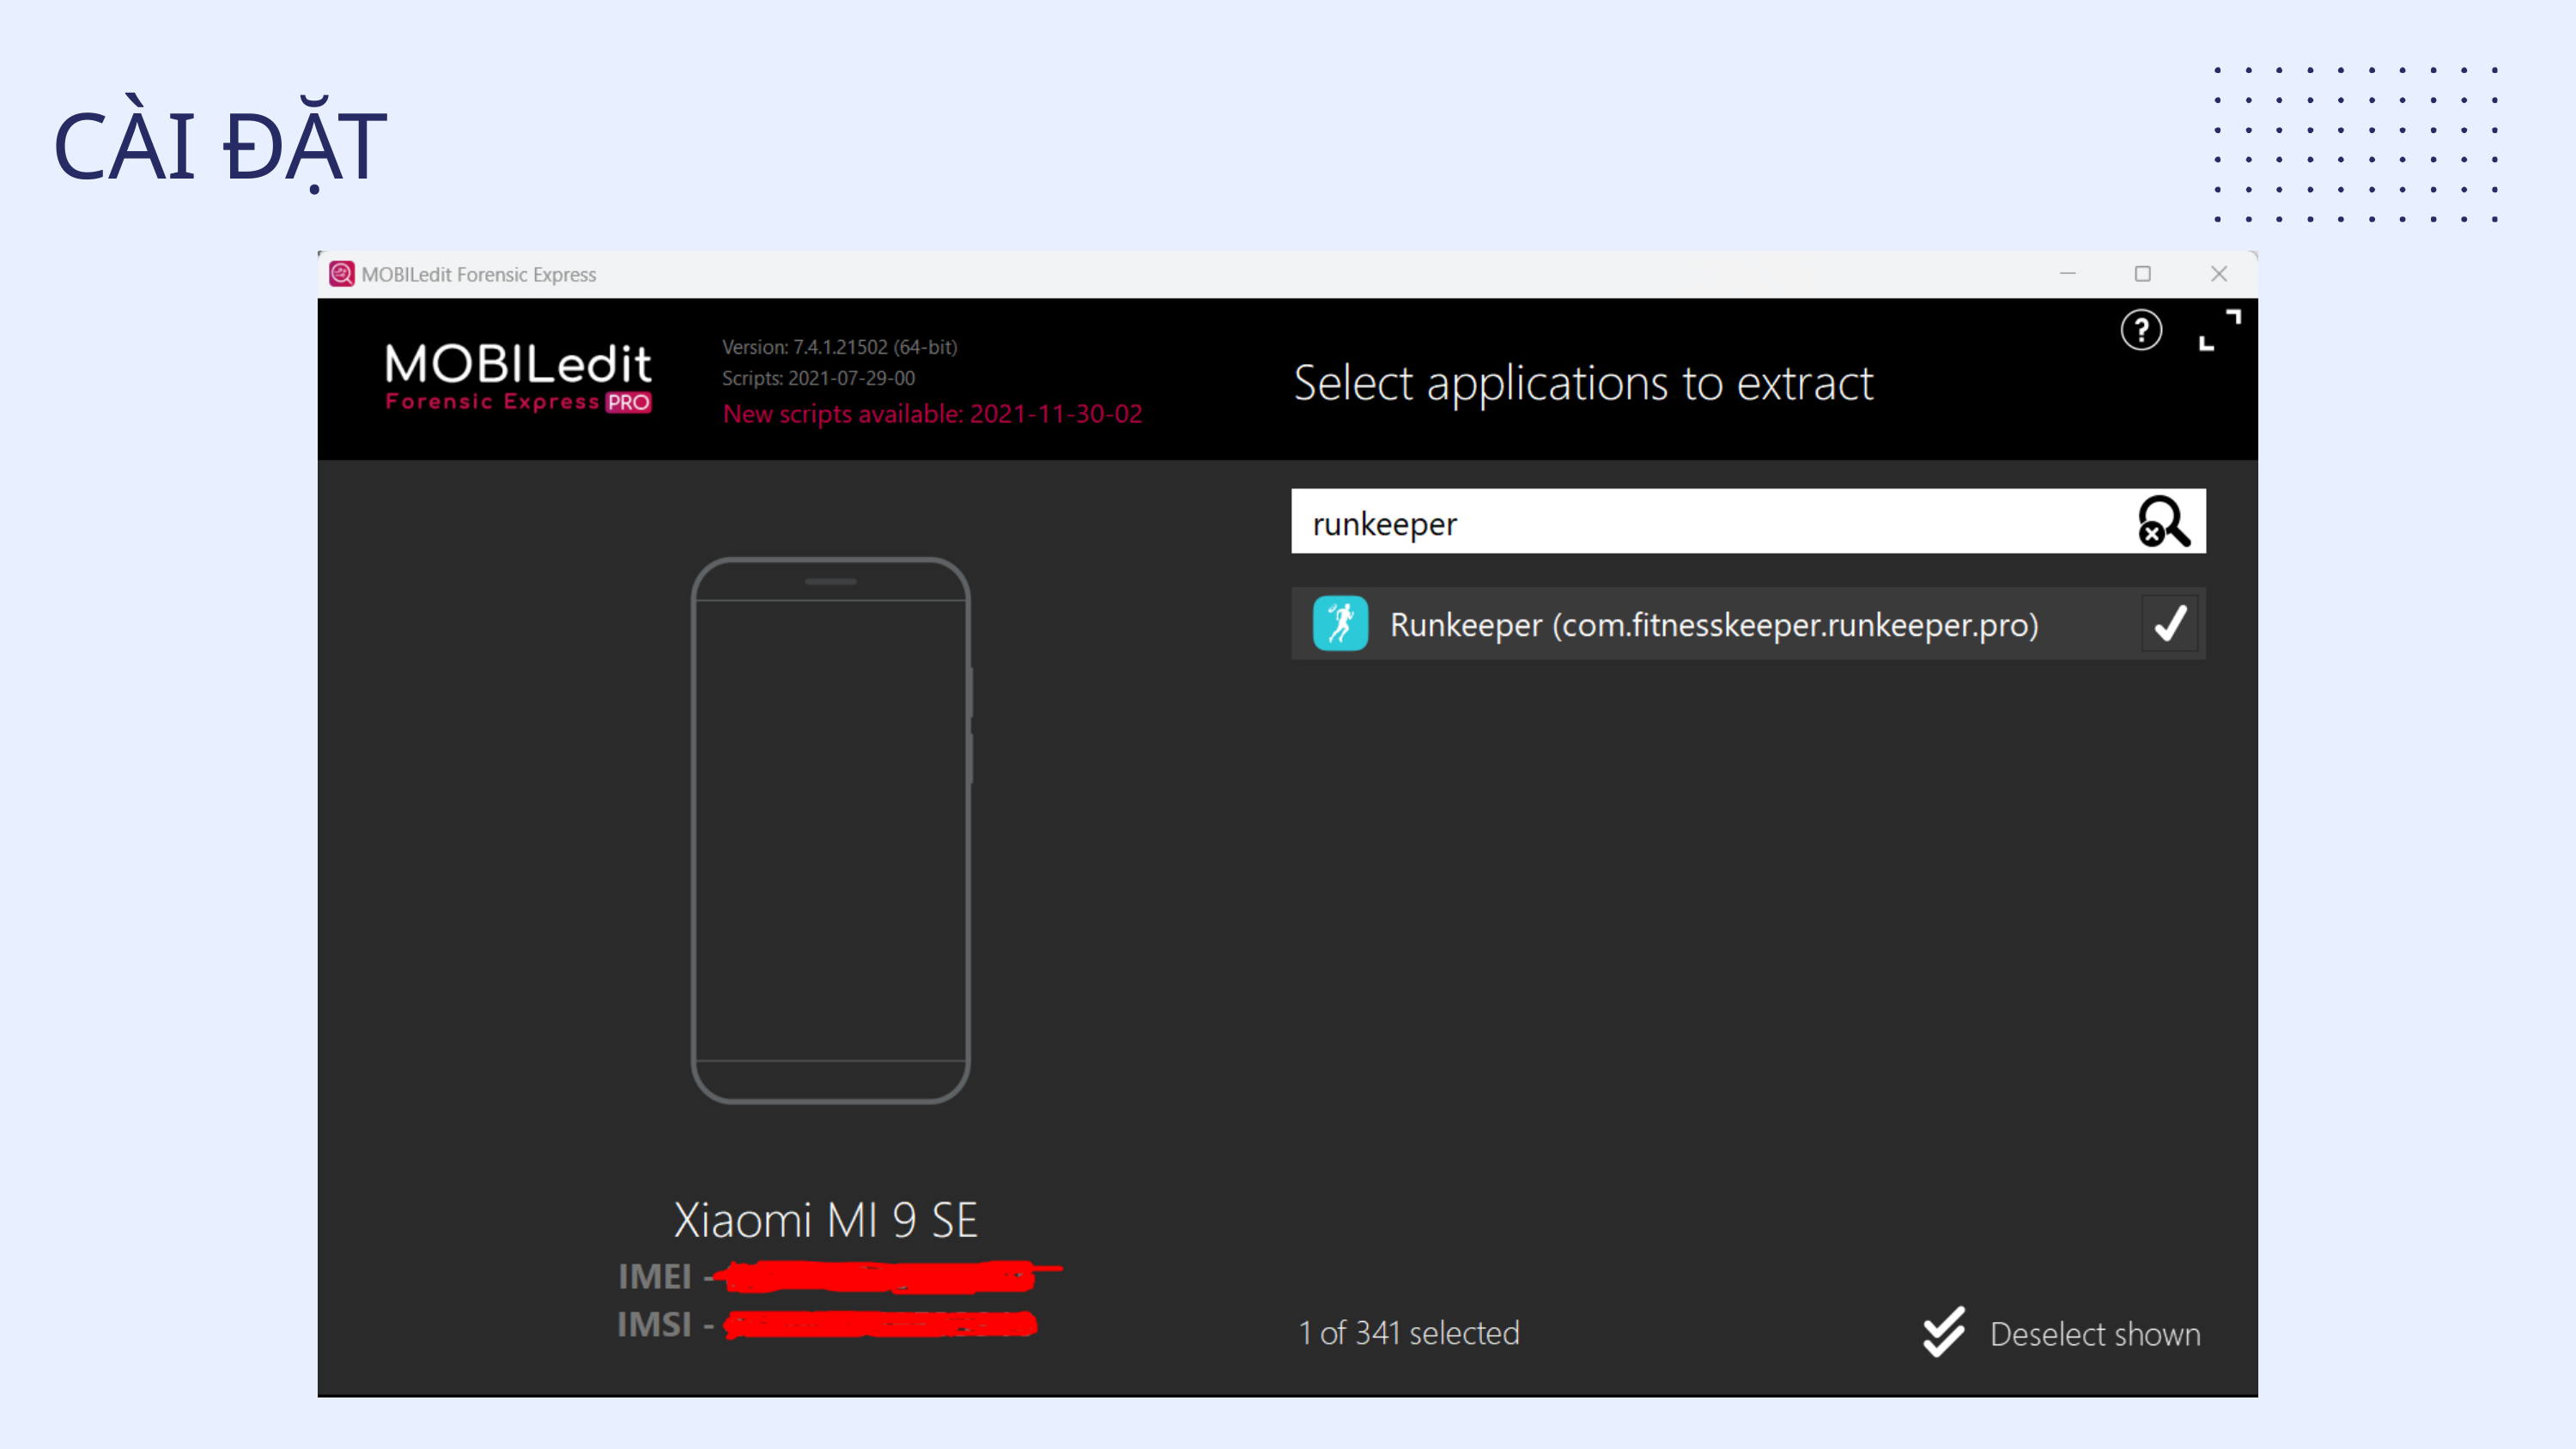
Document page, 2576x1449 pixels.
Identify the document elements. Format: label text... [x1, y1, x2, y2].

text_box CÀI ĐẶT [51, 70, 1142, 197]
text_box [318, 251, 2258, 1397]
text_box [2215, 67, 2498, 222]
